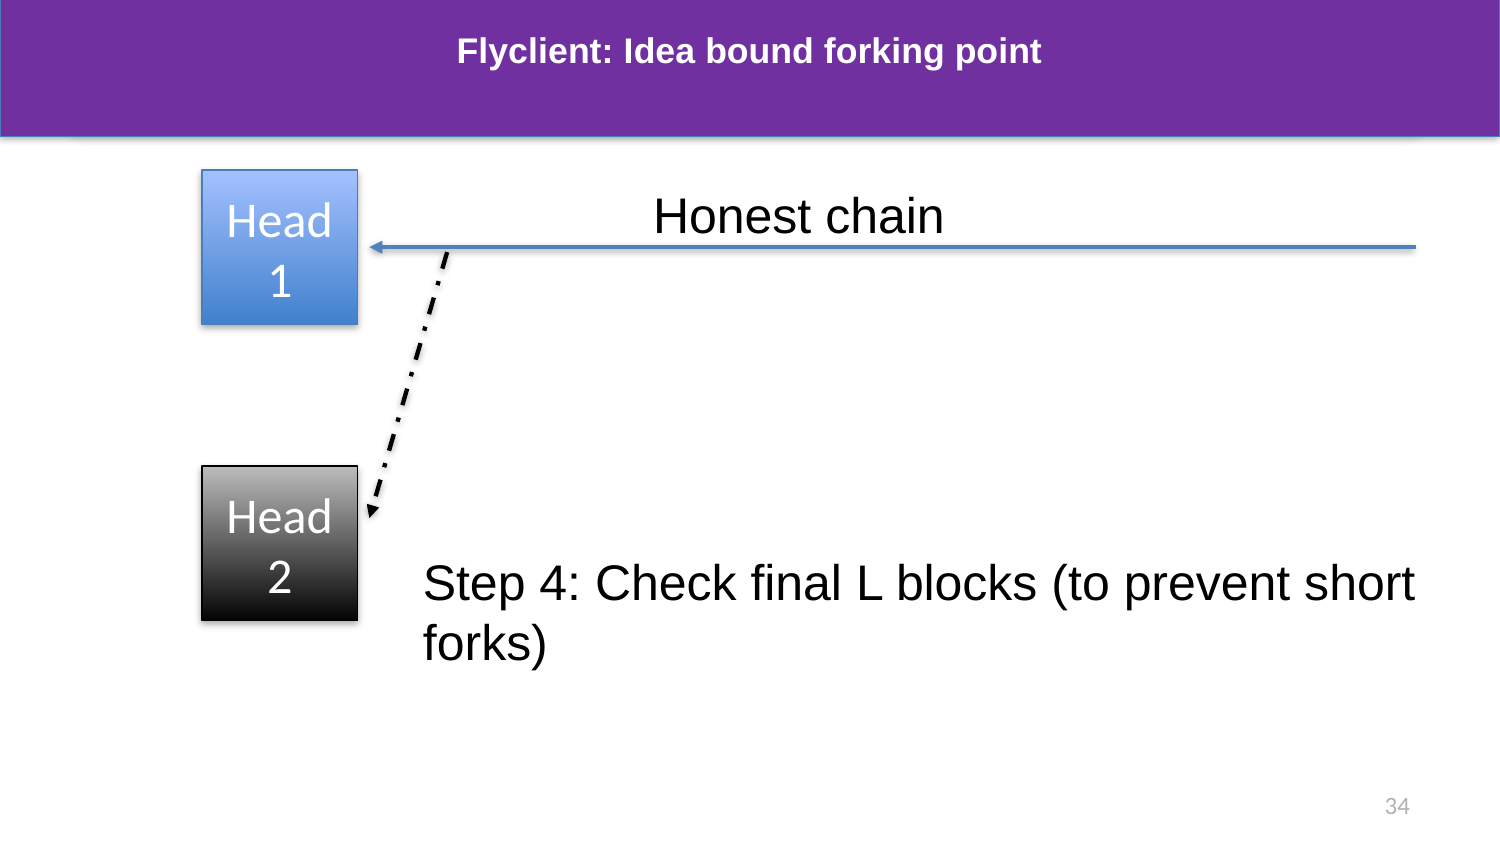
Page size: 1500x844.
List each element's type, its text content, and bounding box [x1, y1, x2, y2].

slide_number 34 [1074, 782, 1425, 827]
text_box Head 1 [201, 169, 358, 325]
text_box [369, 251, 448, 519]
text_box Step 4: Check final L blocks (to prevent short forks) [408, 543, 1500, 678]
text_box Head 2 [201, 465, 358, 621]
title Flyclient: Idea bound forking point [75, 20, 1425, 123]
text_box Honest chain [638, 176, 960, 246]
